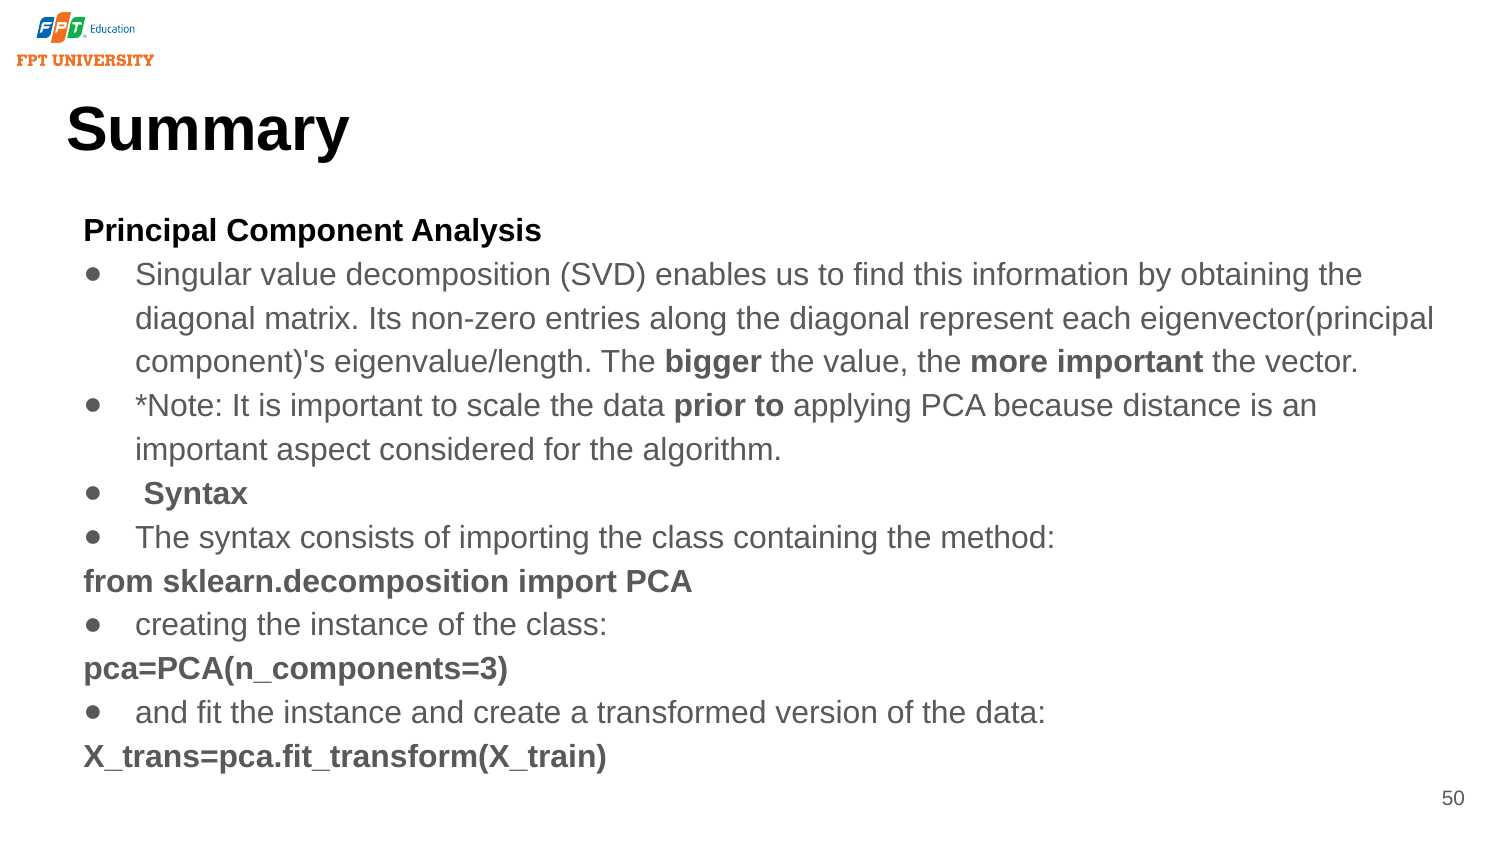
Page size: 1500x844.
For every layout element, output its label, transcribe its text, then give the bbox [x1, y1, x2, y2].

slide_number 50 [1389, 764, 1480, 830]
list Principal Component Analysis Singular value decomposition (SVD) enables us to find this information by obtaining the diagonal matrix. Its non-zero entries along the diagonal represent each eigenvector(principal component)'s eigenvalue/length. The bigger the value, the more important the vector. *Note: It is important to scale the data prior to applying PCA because distance is an important aspect considered for the algorithm. Syntax The syntax consists of importing the class containing the method: from sklearn.decomposition import PCA creating the instance of the class: pca=PCA(n_components=3) and fit the instance and create a transformed version of the data: X_trans=pca.fit_transform(X_train) [51, 189, 1449, 813]
picture [11, 1, 160, 77]
title Summary [51, 72, 1449, 167]
